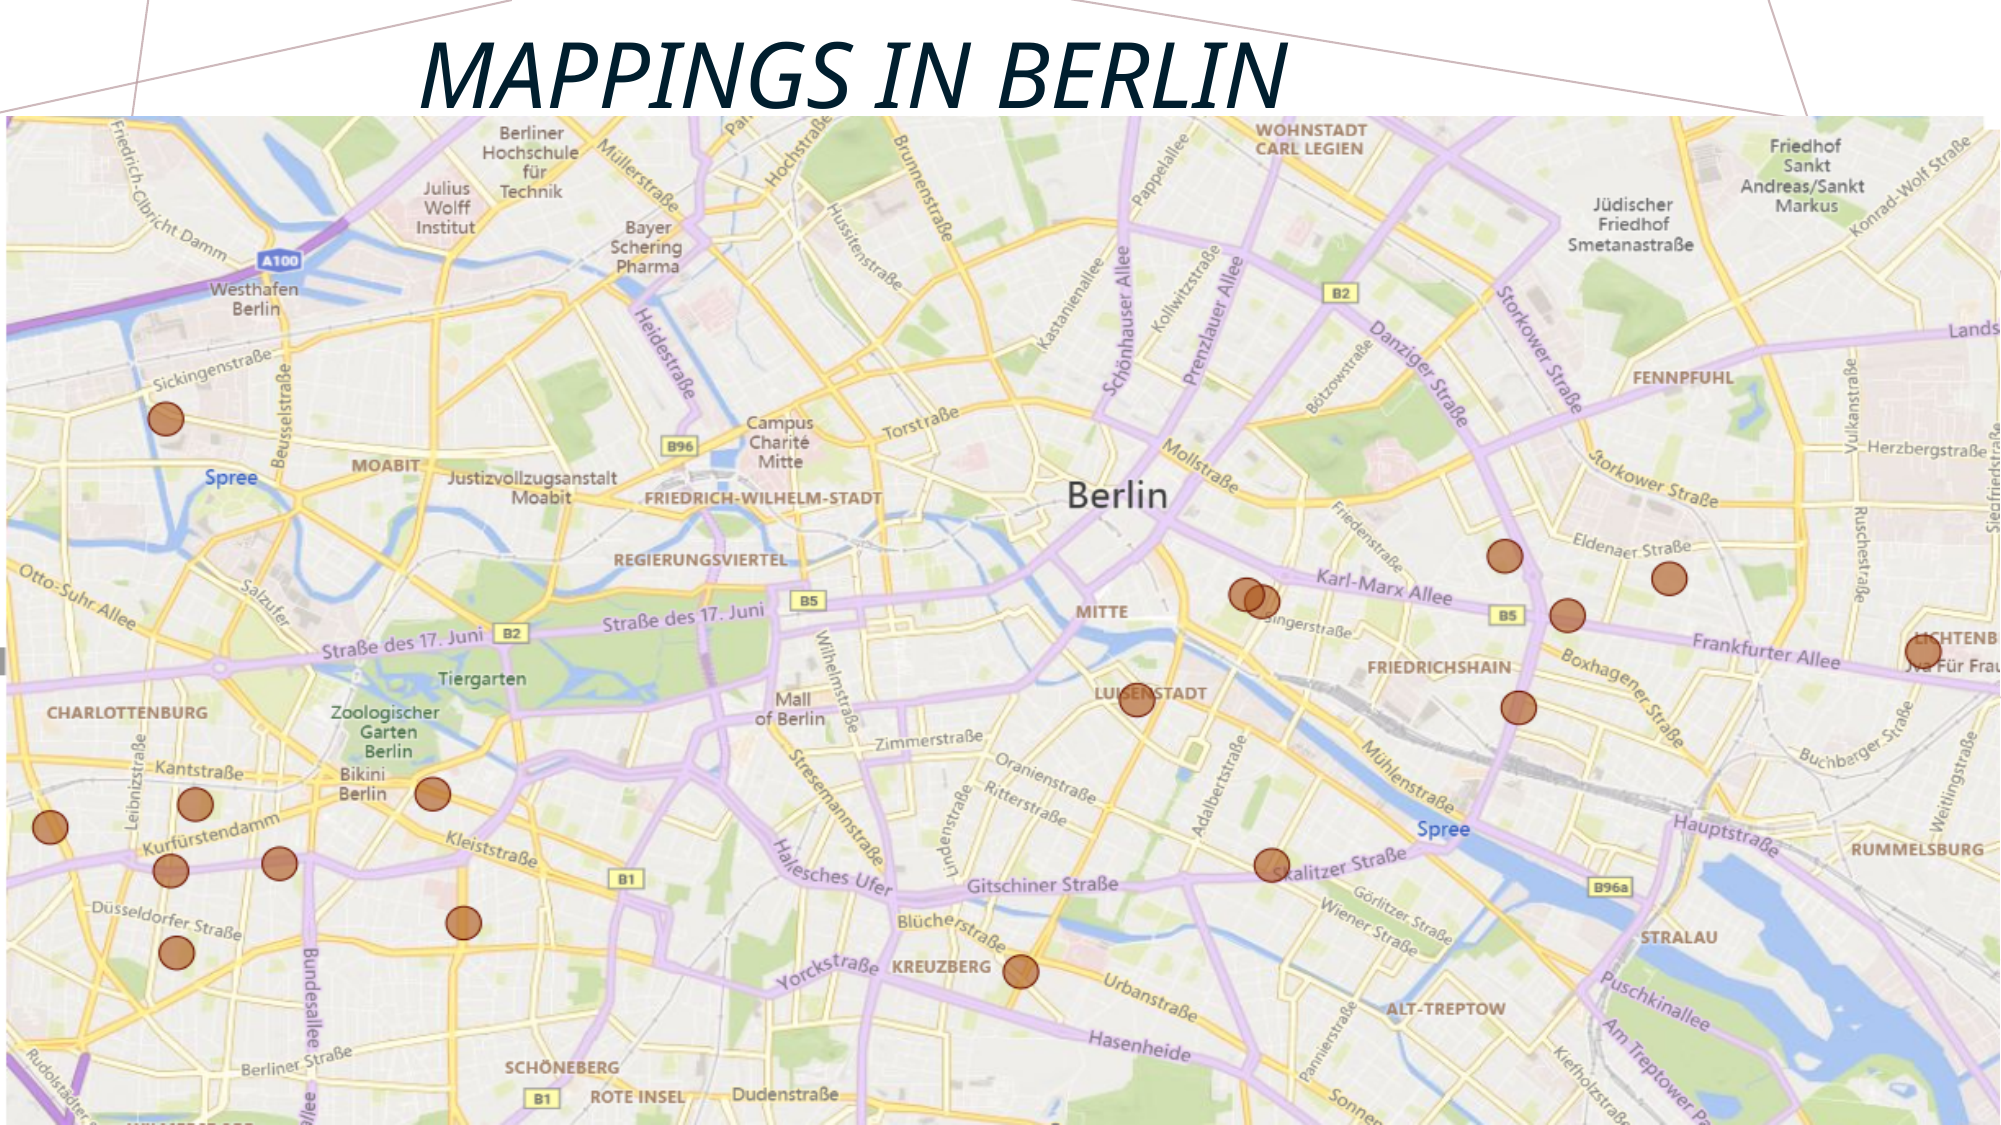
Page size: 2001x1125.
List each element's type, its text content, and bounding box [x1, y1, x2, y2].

title MAPPINGS IN BERLIN [402, 17, 1398, 116]
picture [0, 116, 2000, 1125]
